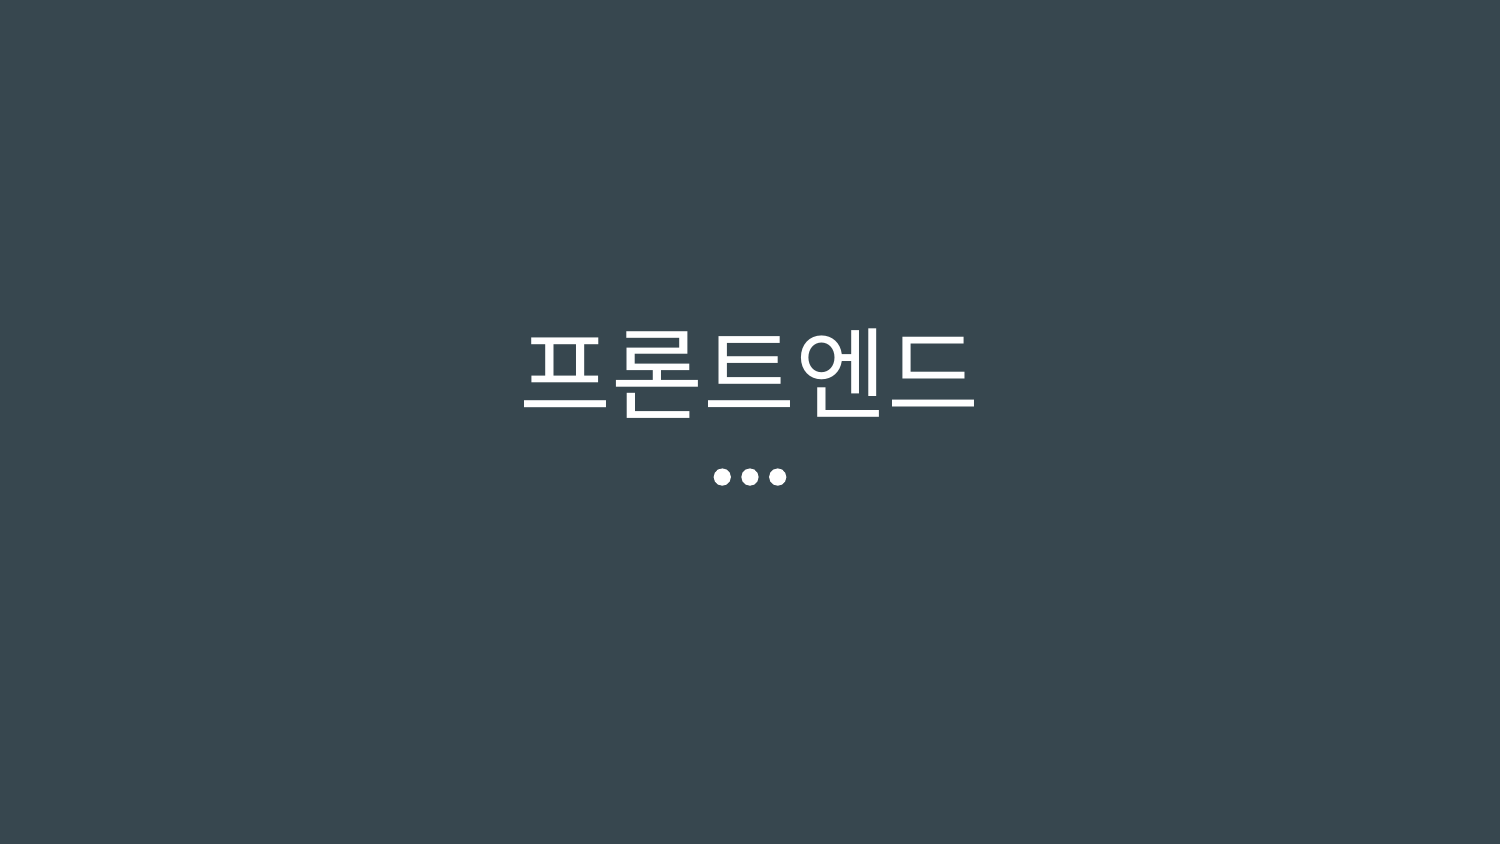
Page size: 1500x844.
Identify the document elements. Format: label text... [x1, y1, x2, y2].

title 프론트엔드 [110, 162, 1390, 447]
